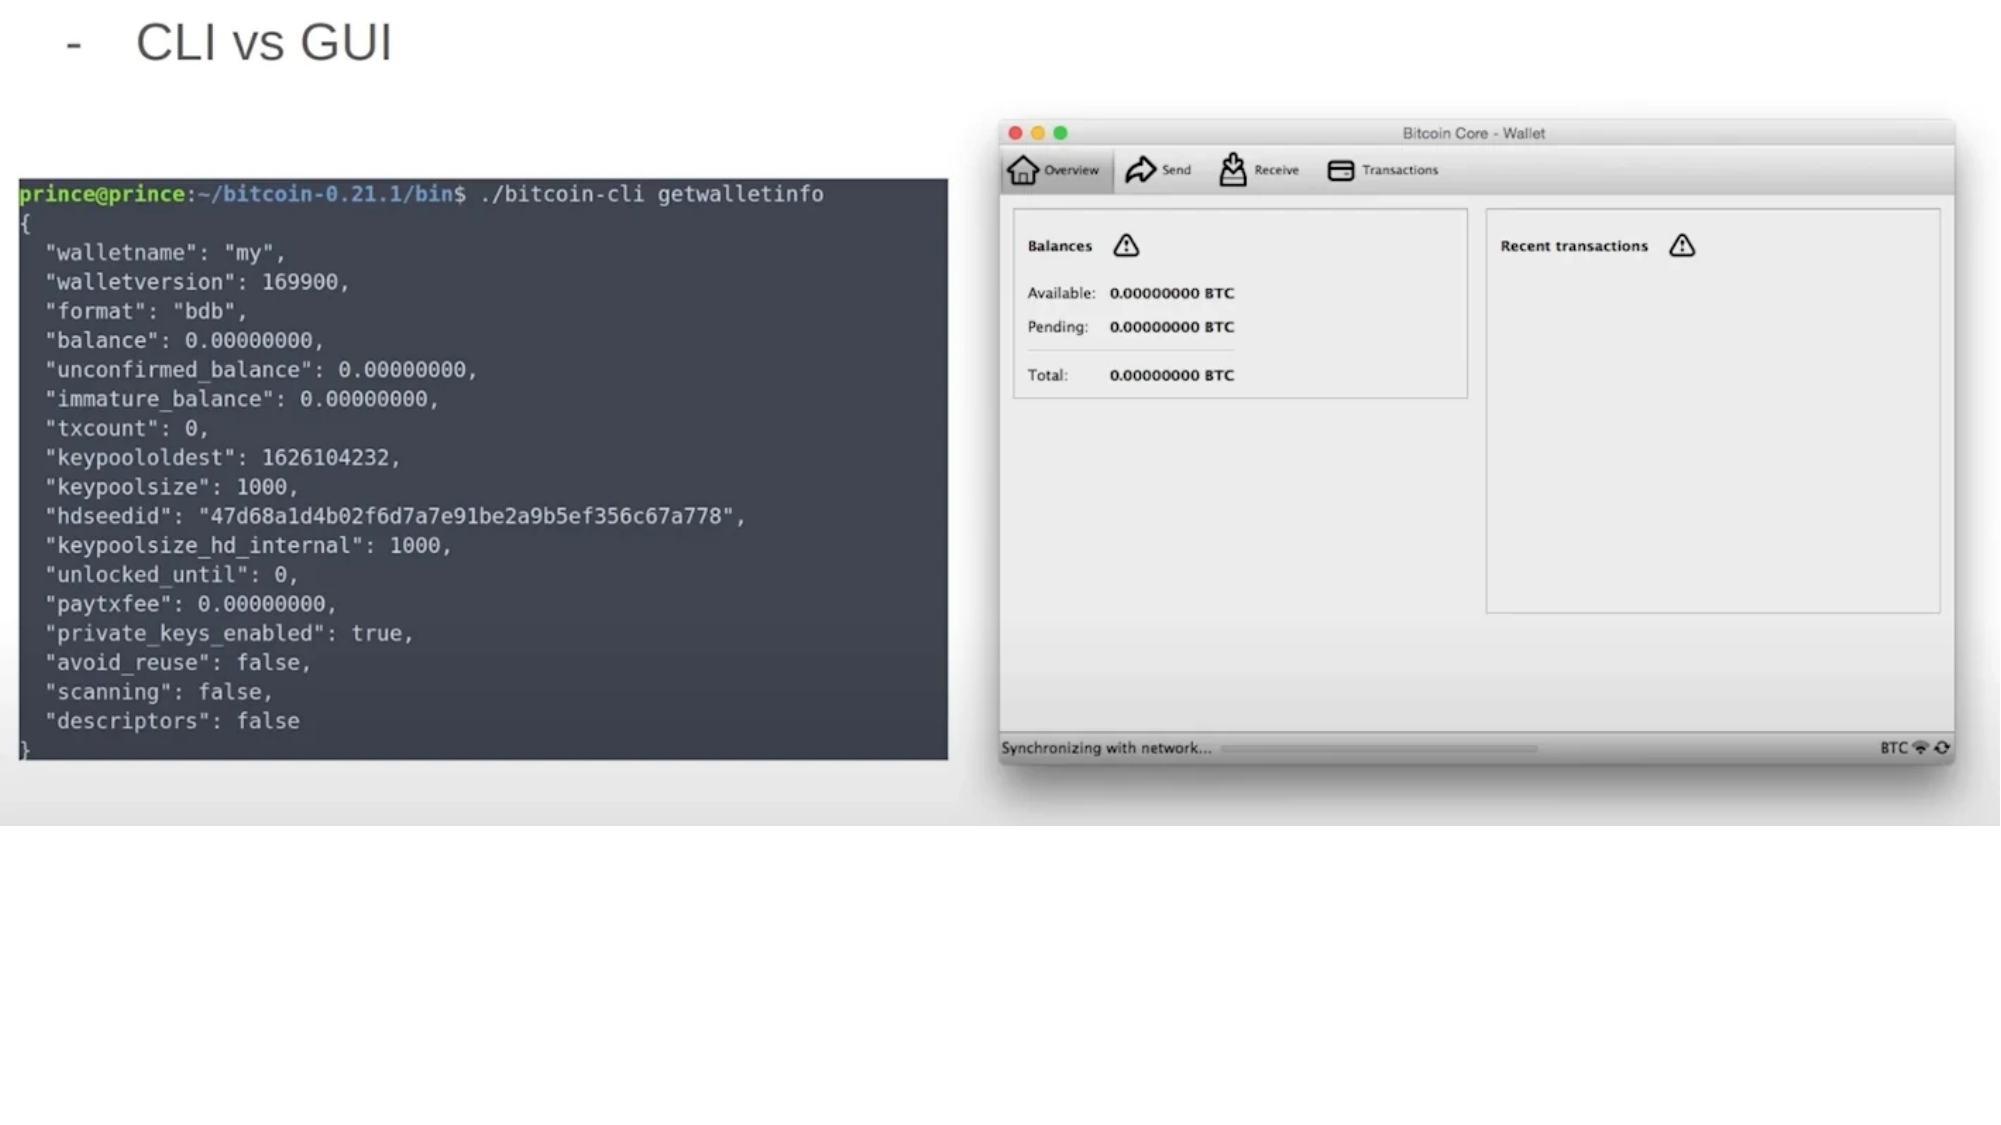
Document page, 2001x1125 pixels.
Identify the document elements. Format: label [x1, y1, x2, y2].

picture [0, 0, 2000, 826]
